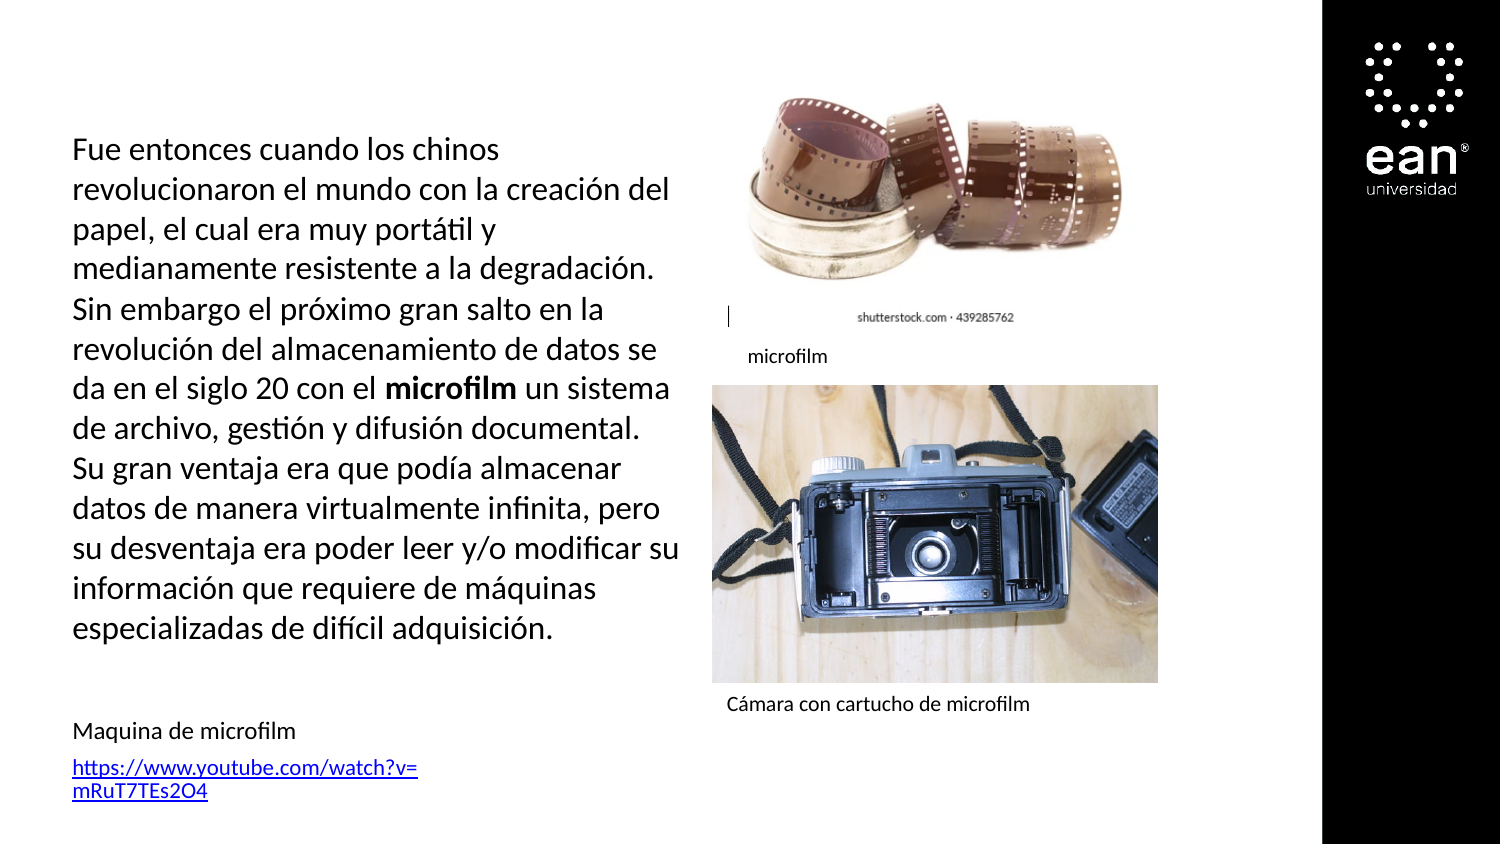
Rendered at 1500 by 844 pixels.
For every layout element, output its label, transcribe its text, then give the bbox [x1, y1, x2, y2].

text_box Cámara con cartucho de microfilm [712, 682, 1188, 724]
text_box https://www.youtube.com/watch?v=mRuT7TEs2O4 [57, 752, 435, 815]
text_box Fue entonces cuando los chinos revolucionaron el mundo con la creación del papel, el cual era muy portátil y medianamente resistente a la degradación. Sin embargo el próximo gran salto en la revolución del almacenamiento de datos se da en el siglo 20 con el microfilm un sistema de archivo, gestión y difusión documental. Su gran ventaja era que podía almacenar datos de manera virtualmente infinita, pero su desventaja era poder leer y/o modificar su información que requiere de máquinas especializadas de difícil adquisición. [57, 119, 696, 654]
text_box Maquina de microfilm [57, 707, 435, 752]
text_box microfilm [728, 335, 940, 376]
picture [0, 0, 1500, 844]
